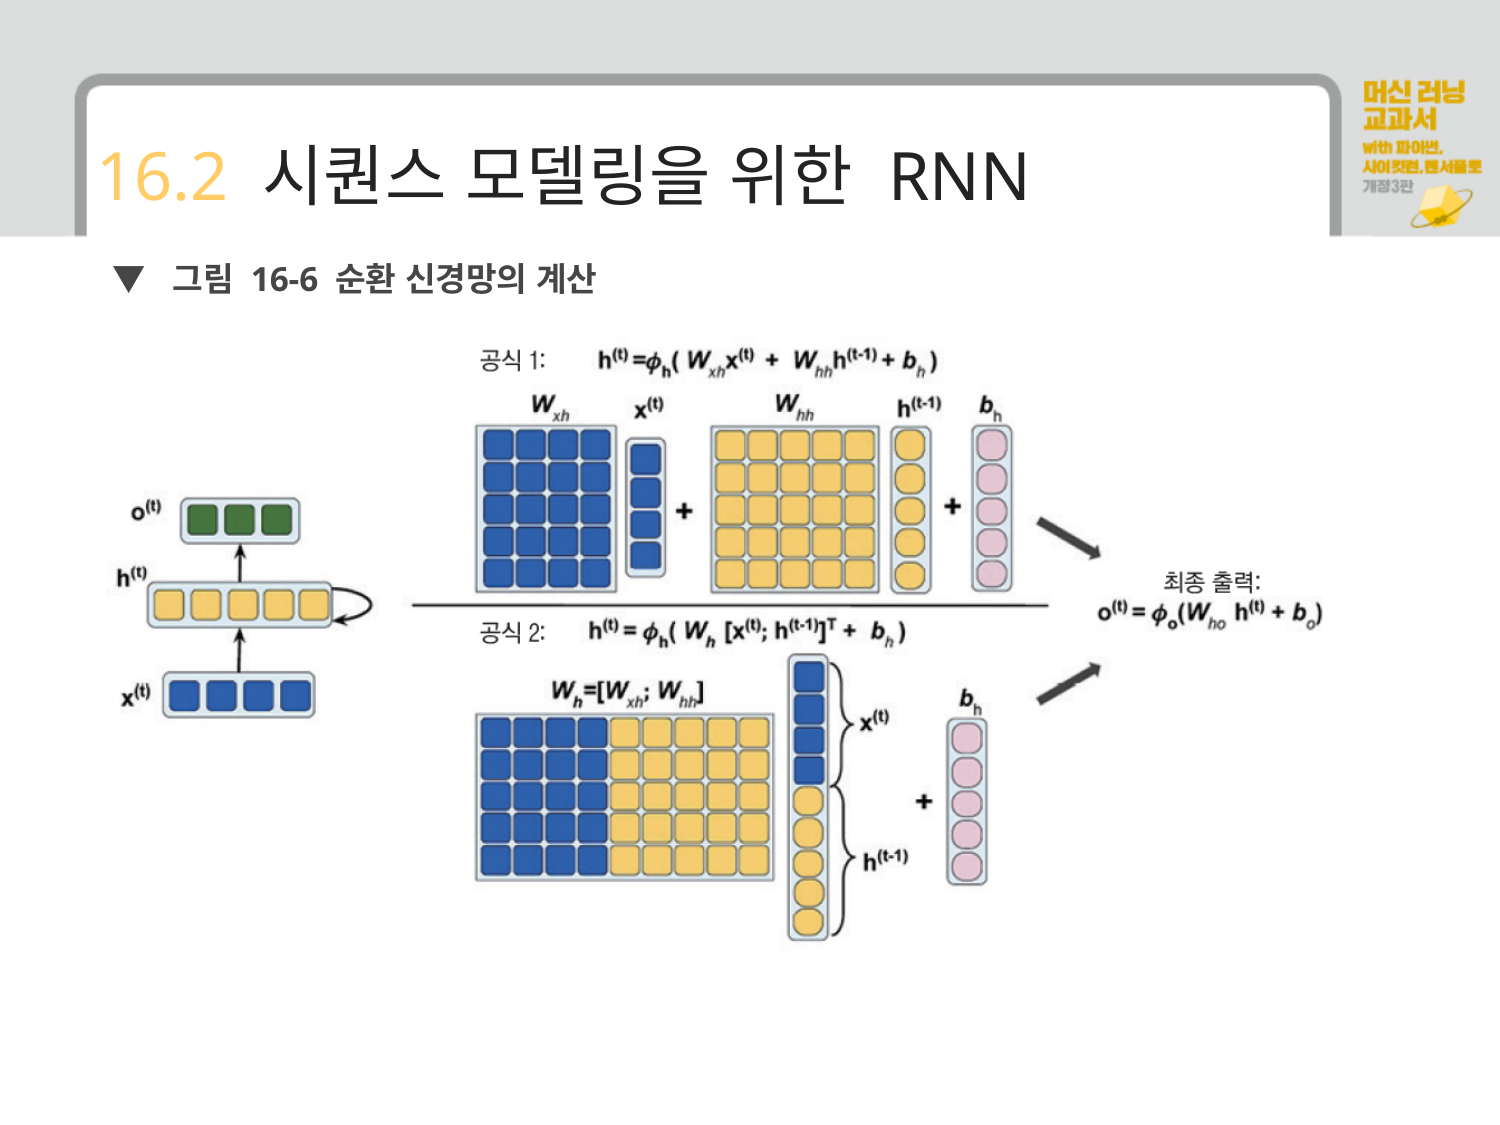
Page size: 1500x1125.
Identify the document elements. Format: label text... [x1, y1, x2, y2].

picture [0, 0, 1500, 1125]
text_box ▼ 그림 16-6 순환 신경망의 계산 [97, 251, 1424, 317]
title 16.2 시퀀스 모델링을 위한 RNN [81, 90, 1412, 222]
